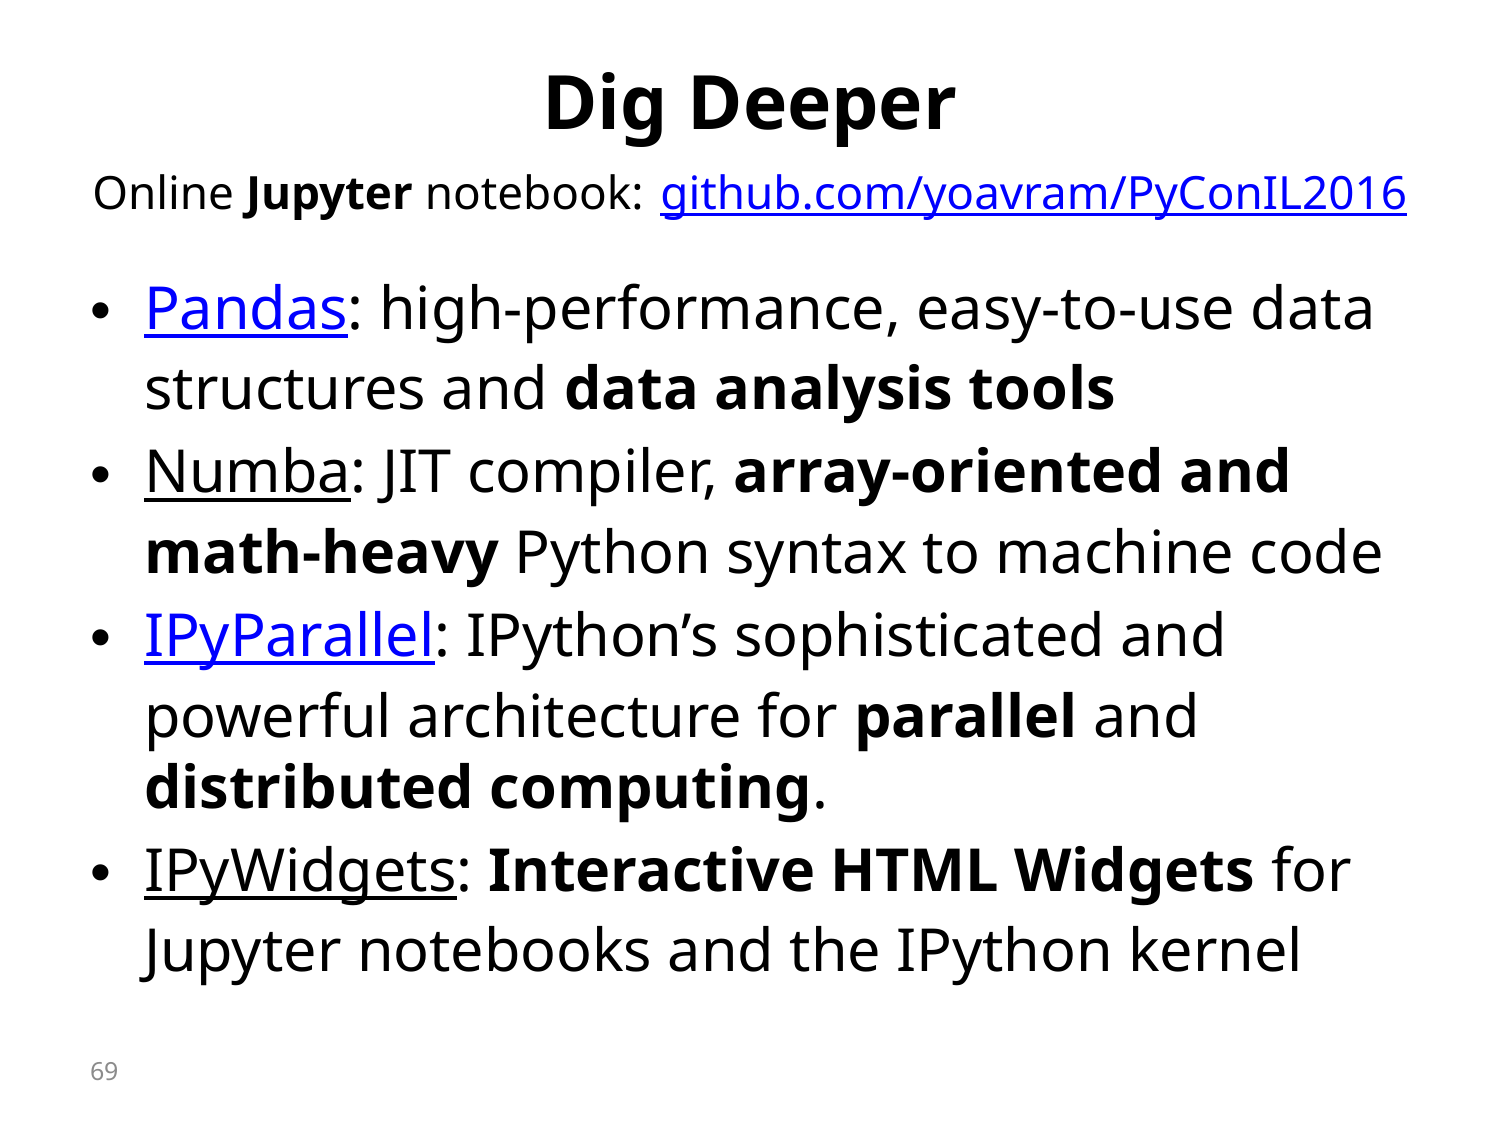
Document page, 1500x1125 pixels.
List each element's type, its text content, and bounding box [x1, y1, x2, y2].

slide_number 69 [75, 1042, 425, 1103]
title Dig Deeper Online Jupyter notebook: github.com/yoavram/PyConIL2016 [75, 45, 1425, 233]
list Pandas: high-performance, easy-to-use data structures and data analysis tools Numba: JIT compiler, array-oriented and math-heavy Python syntax to machine code IPyParallel: IPython’s sophisticated and powerful architecture for parallel and distributed computing. IPyWidgets: Interactive HTML Widgets for Jupyter notebooks and the IPython kernel [75, 262, 1425, 1005]
